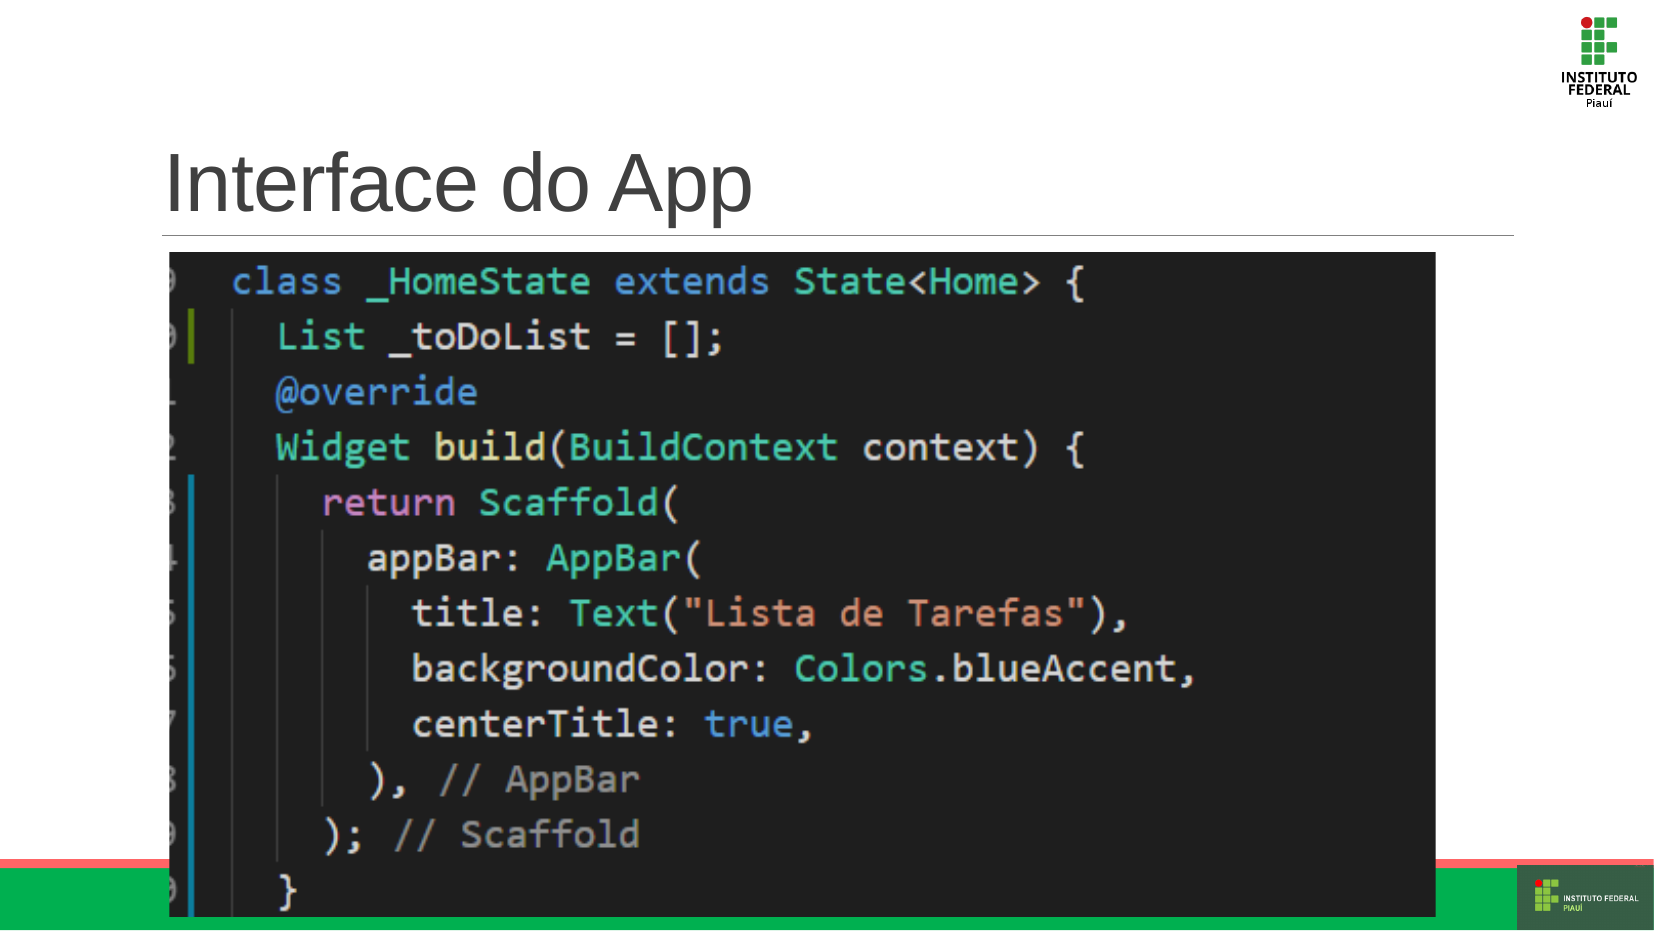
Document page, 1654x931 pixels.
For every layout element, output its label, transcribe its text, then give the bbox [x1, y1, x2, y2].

picture [168, 251, 1437, 918]
picture [1544, 15, 1654, 109]
picture [1517, 865, 1654, 930]
title Interface do App [148, 38, 1513, 236]
